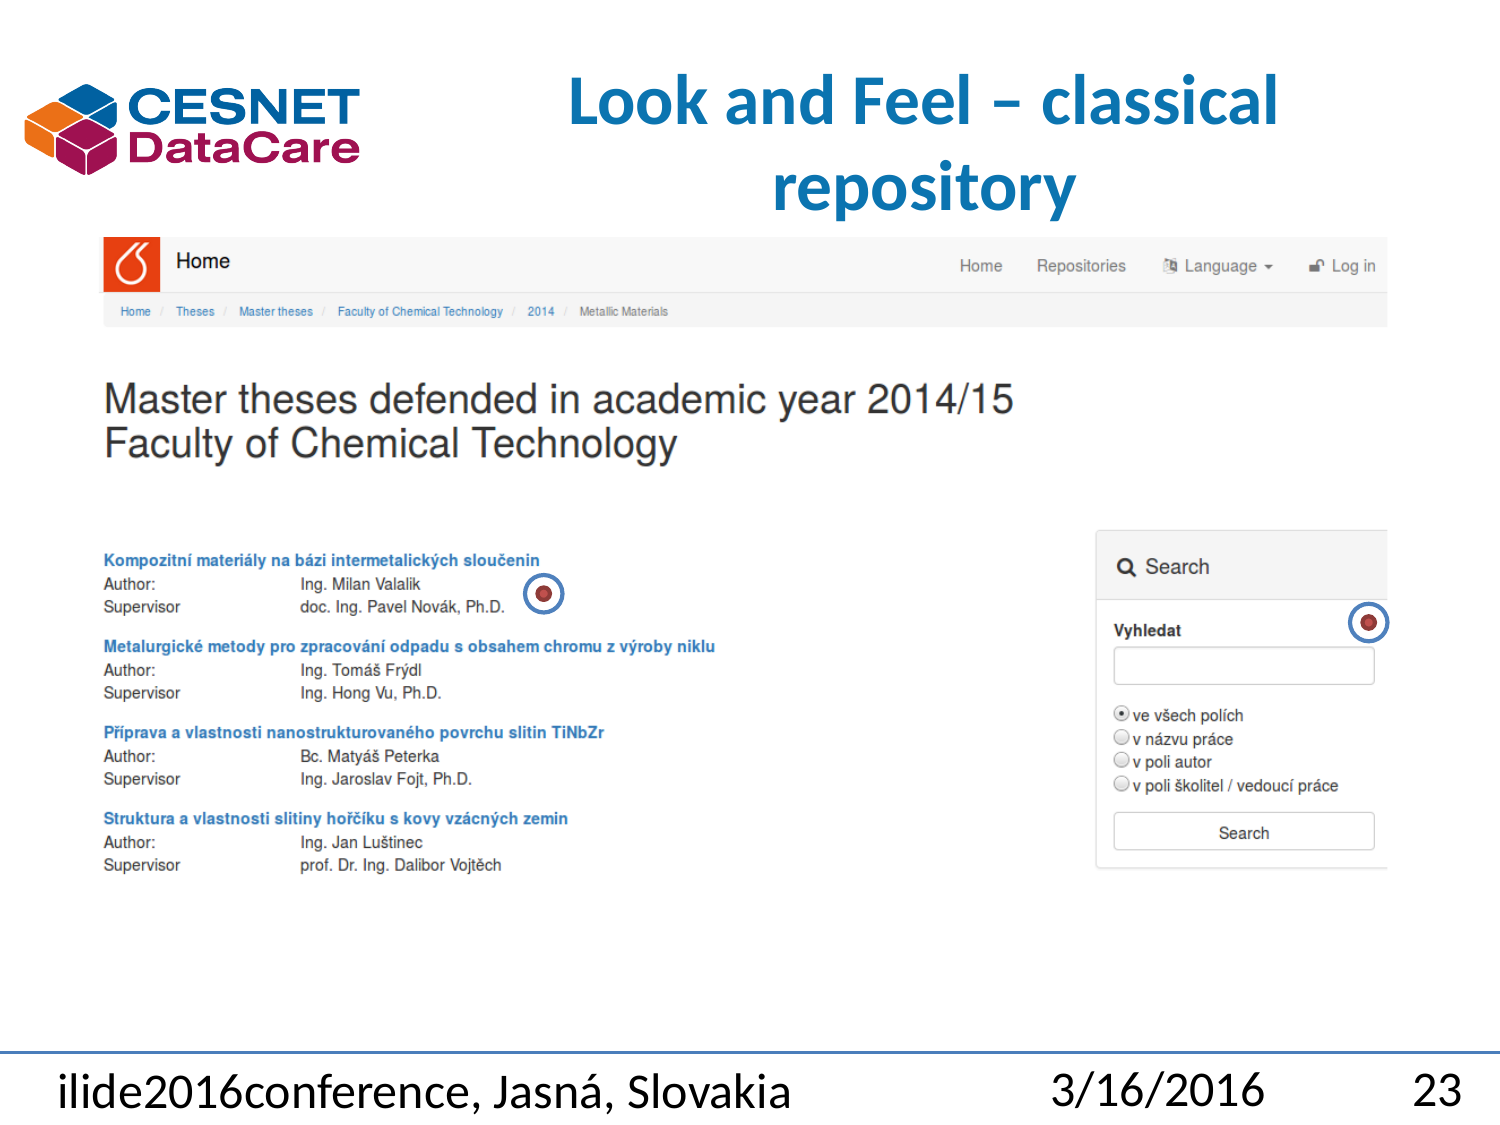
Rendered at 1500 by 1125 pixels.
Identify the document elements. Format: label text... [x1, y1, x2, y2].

text_box [850, 1060, 1500, 1125]
footer ilide2016conference, Jasná, Slovakia [0, 1059, 850, 1125]
picture [98, 237, 1388, 881]
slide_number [1015, 1060, 1300, 1123]
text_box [1349, 603, 1388, 642]
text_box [524, 574, 563, 613]
picture [24, 83, 360, 176]
slide_number 23 [1374, 1057, 1500, 1123]
title Look and Feel – classical repository [425, 45, 1425, 233]
